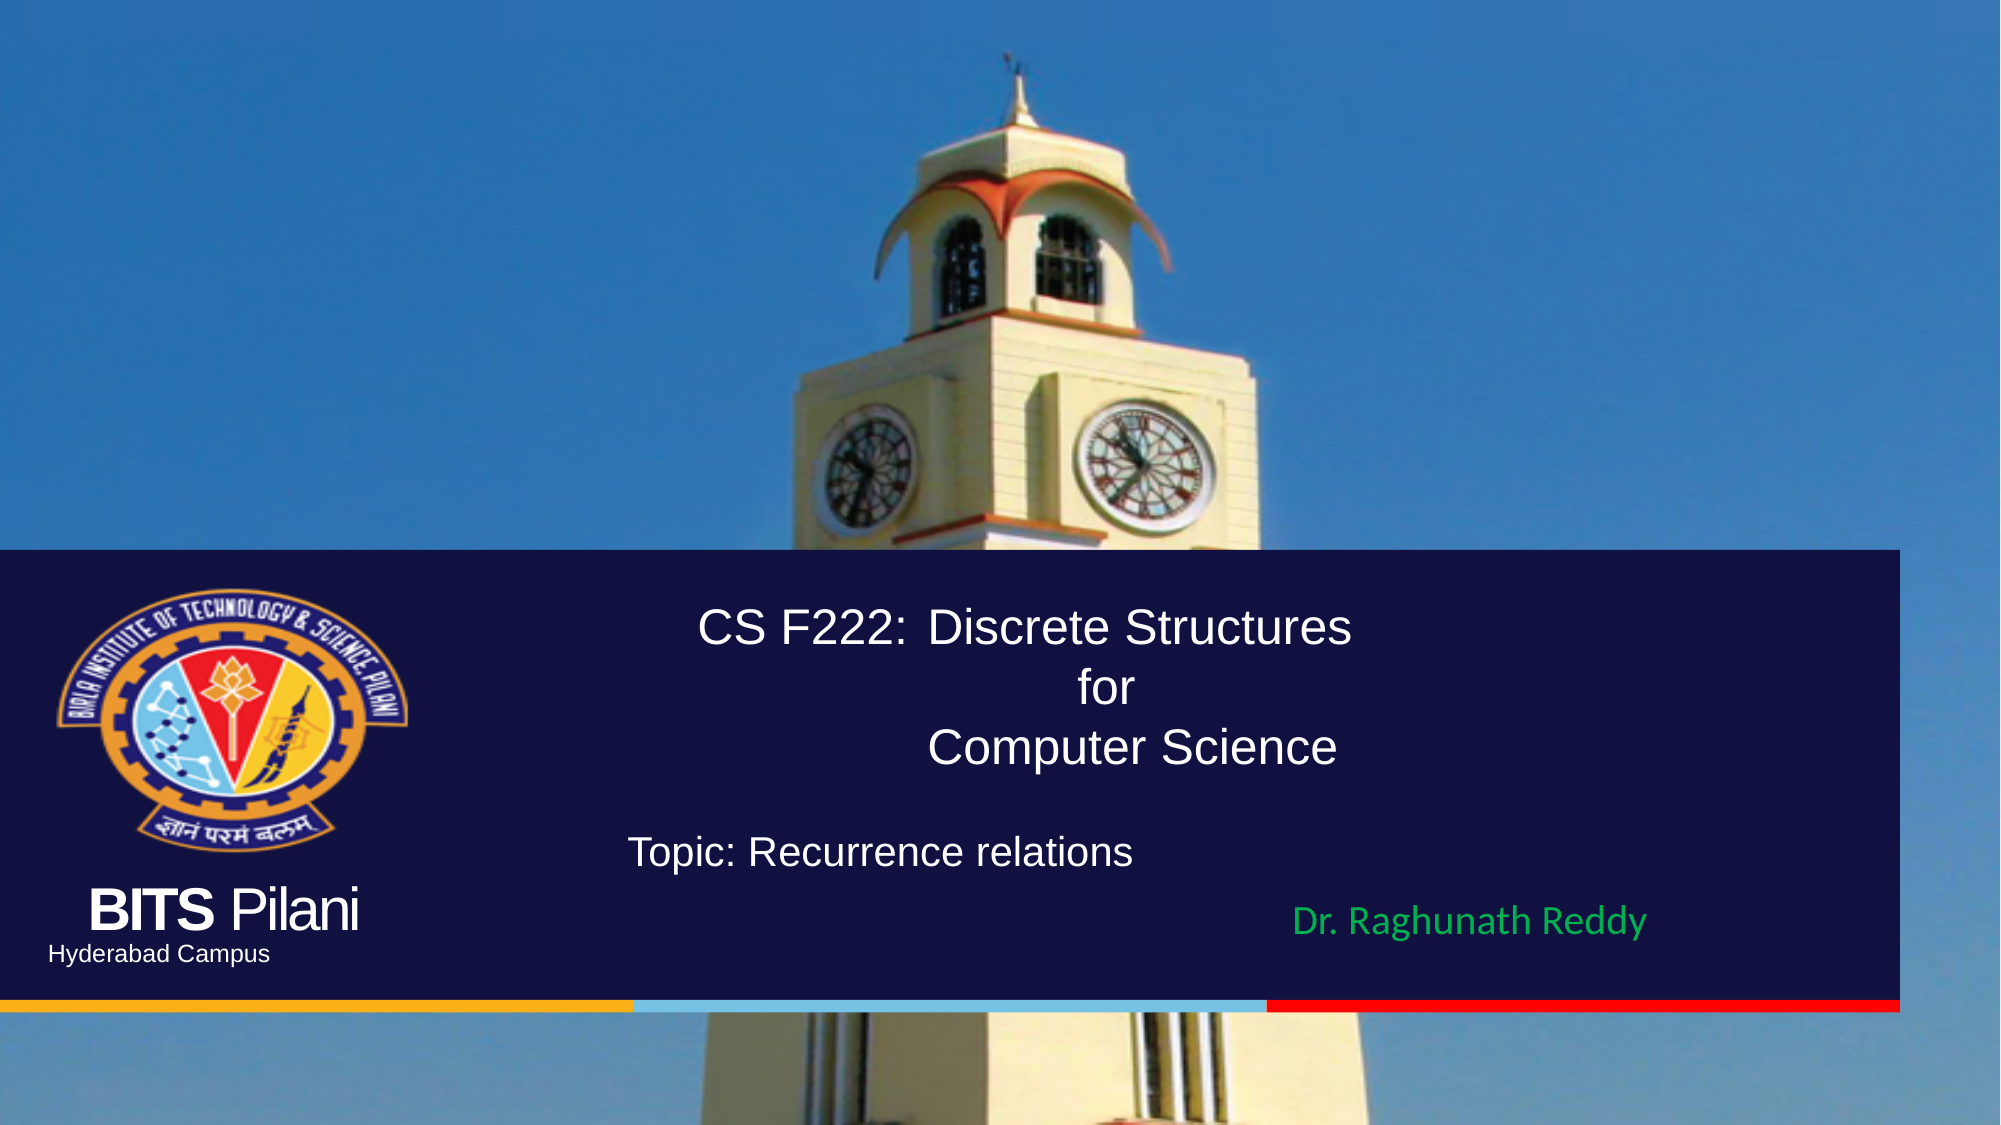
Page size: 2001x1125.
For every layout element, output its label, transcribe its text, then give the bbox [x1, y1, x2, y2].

text_box CS F222: Discrete Structures for Computer Science Topic: Recurrence relations [612, 587, 1538, 883]
list Dr. Raghunath Reddy [675, 875, 1663, 950]
picture [0, 0, 2001, 1125]
